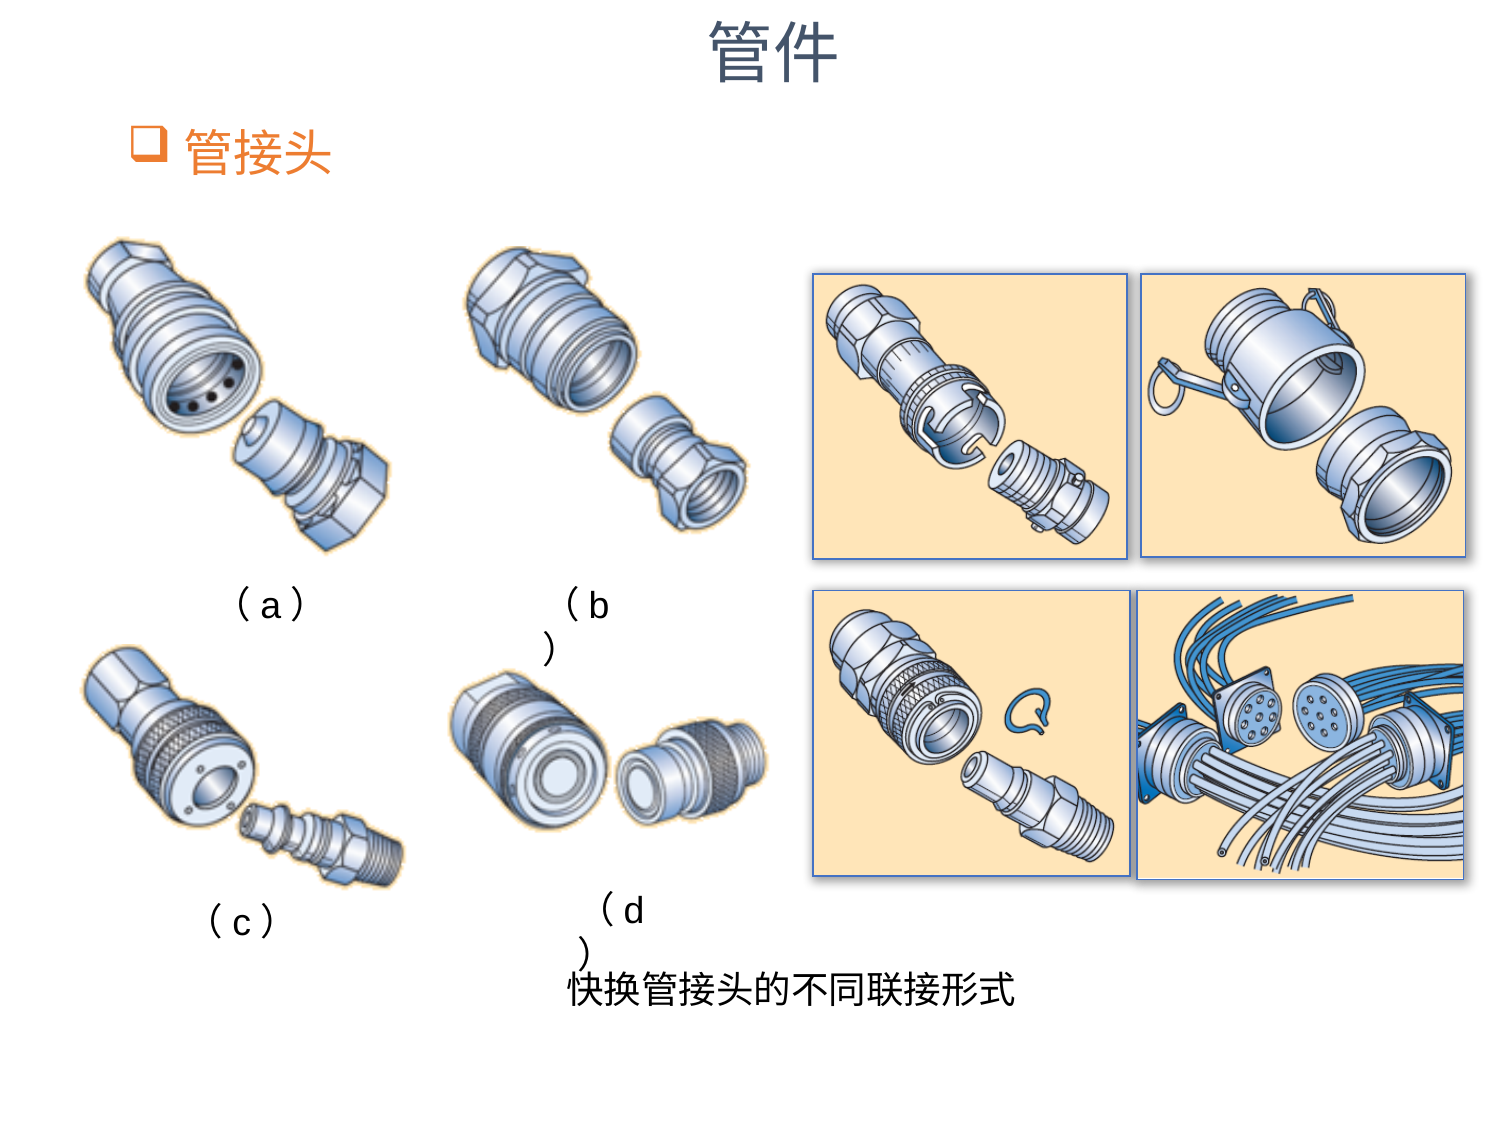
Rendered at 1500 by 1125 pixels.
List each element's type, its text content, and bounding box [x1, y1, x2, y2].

picture [433, 656, 774, 844]
picture [813, 274, 1126, 559]
text_box （c） [171, 904, 317, 951]
picture [1141, 274, 1465, 557]
picture [813, 591, 1130, 876]
picture [58, 222, 412, 563]
text_box （b） [527, 574, 668, 656]
text_box （d） [562, 878, 703, 984]
picture [70, 644, 422, 904]
picture [1137, 591, 1463, 879]
picture [433, 246, 781, 543]
text_box 管接头 [112, 113, 940, 199]
text_box （a） [199, 574, 372, 634]
text_box 管件 [242, 3, 1305, 105]
text_box 快换管接头的不同联接形式 [480, 958, 1102, 1019]
